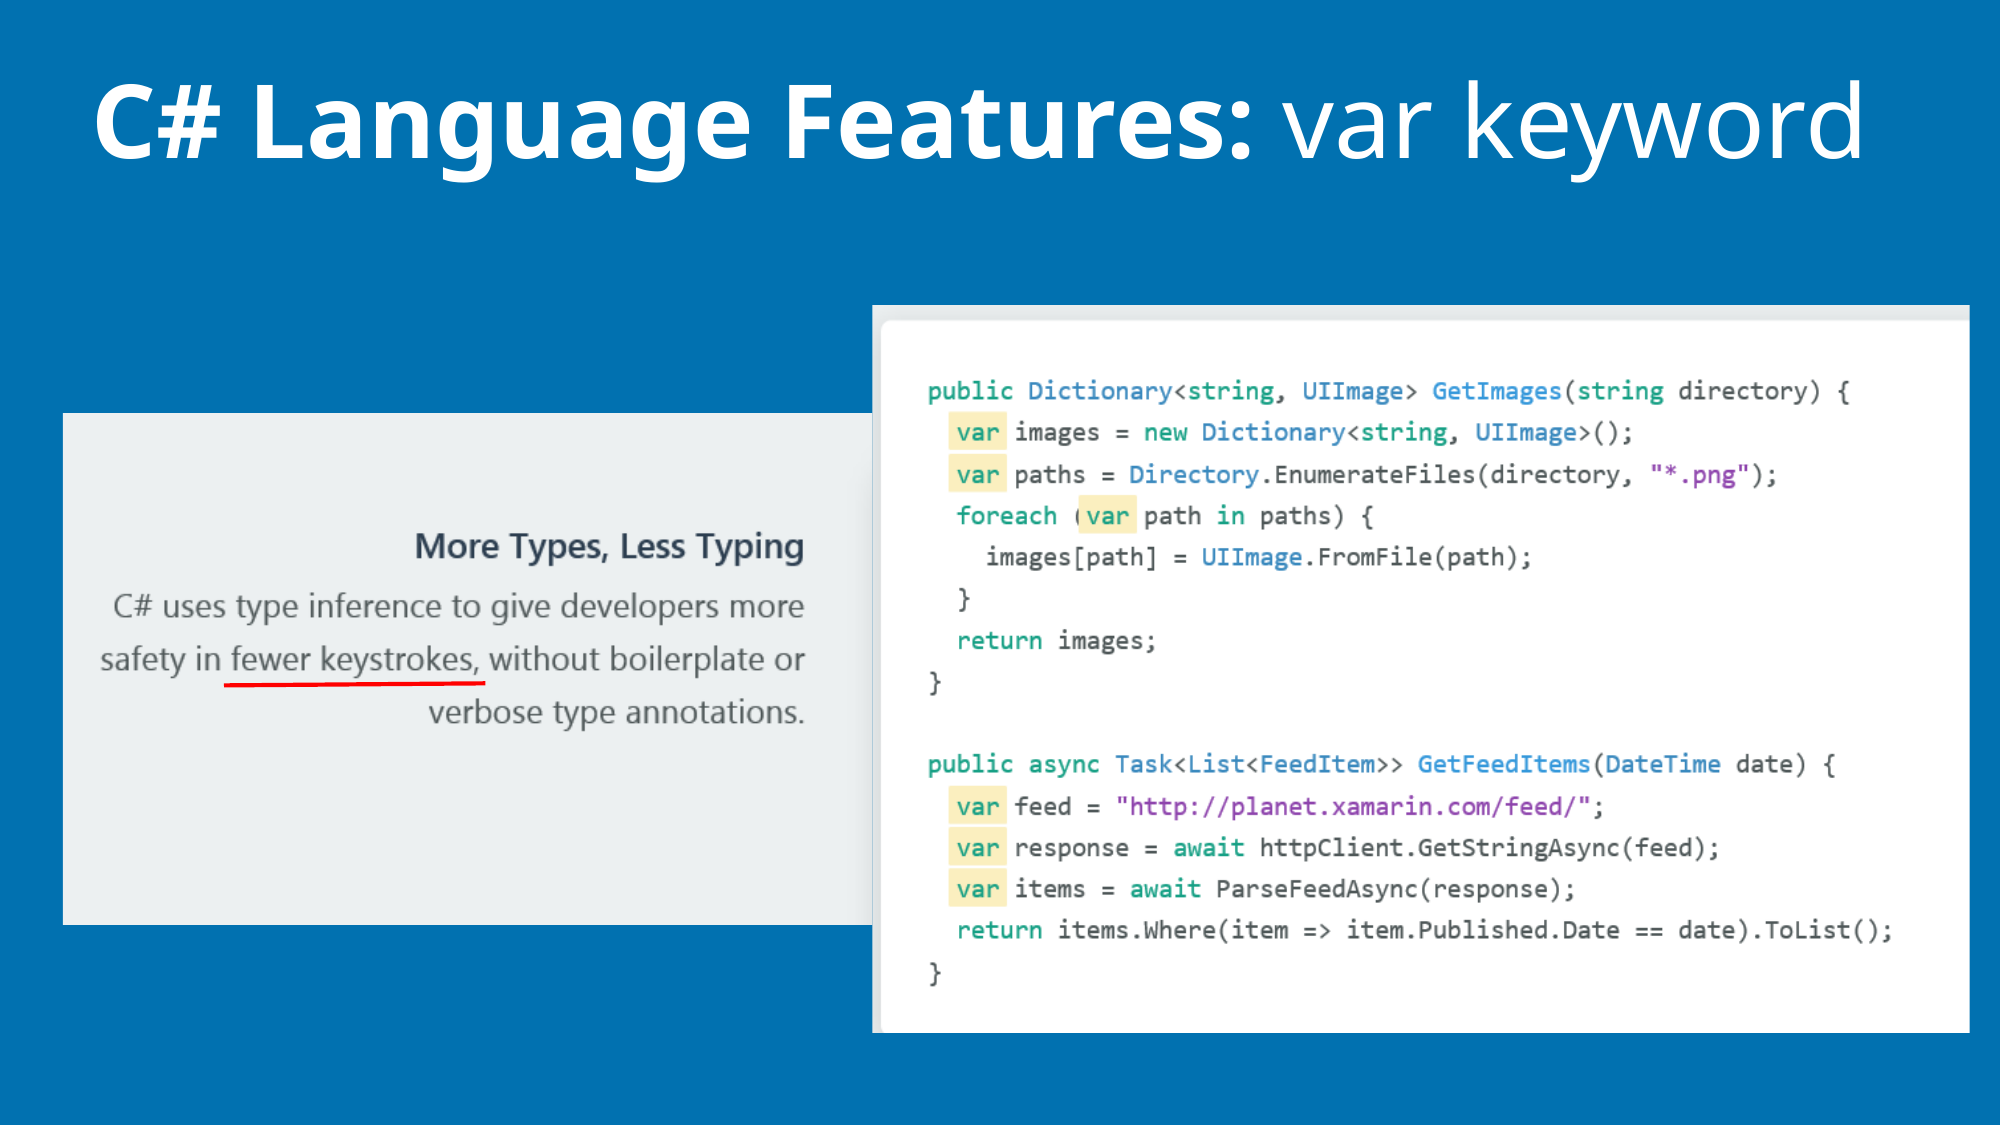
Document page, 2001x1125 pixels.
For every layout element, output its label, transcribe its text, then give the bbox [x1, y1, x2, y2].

picture [62, 305, 1970, 1033]
title C# Language Features: var keyword [76, 17, 1894, 235]
